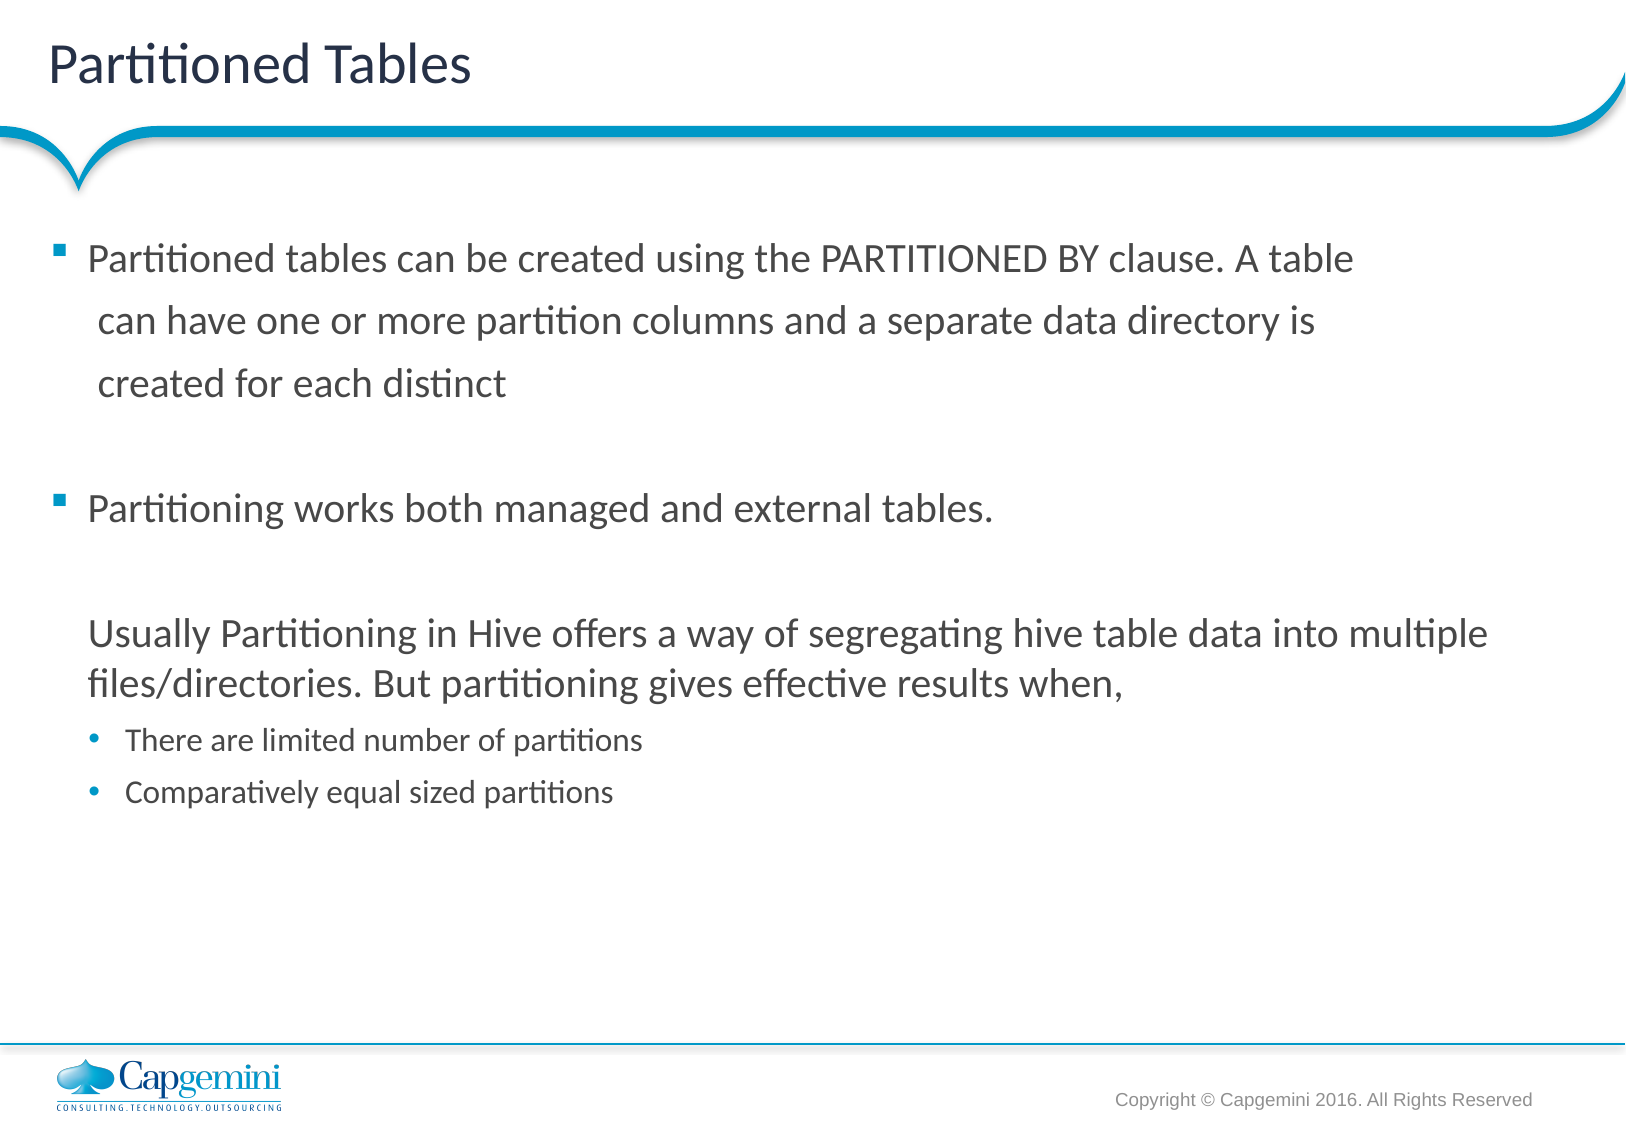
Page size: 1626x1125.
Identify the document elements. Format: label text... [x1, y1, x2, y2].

title Partitioned Tables [0, 0, 1625, 132]
picture [57, 1059, 281, 1111]
list Partitioned tables can be created using the PARTITIONED BY clause. A table can have one or more partition columns and a separate data directory is created for each distinct Partitioning works both managed and external tables. Usually Partitioning in Hive offers a way of segregating hive table data into multiple files/directories. But partitioning gives effective results when, There are limited number of partitions Comparatively equal sized partitions [50, 162, 1563, 1004]
